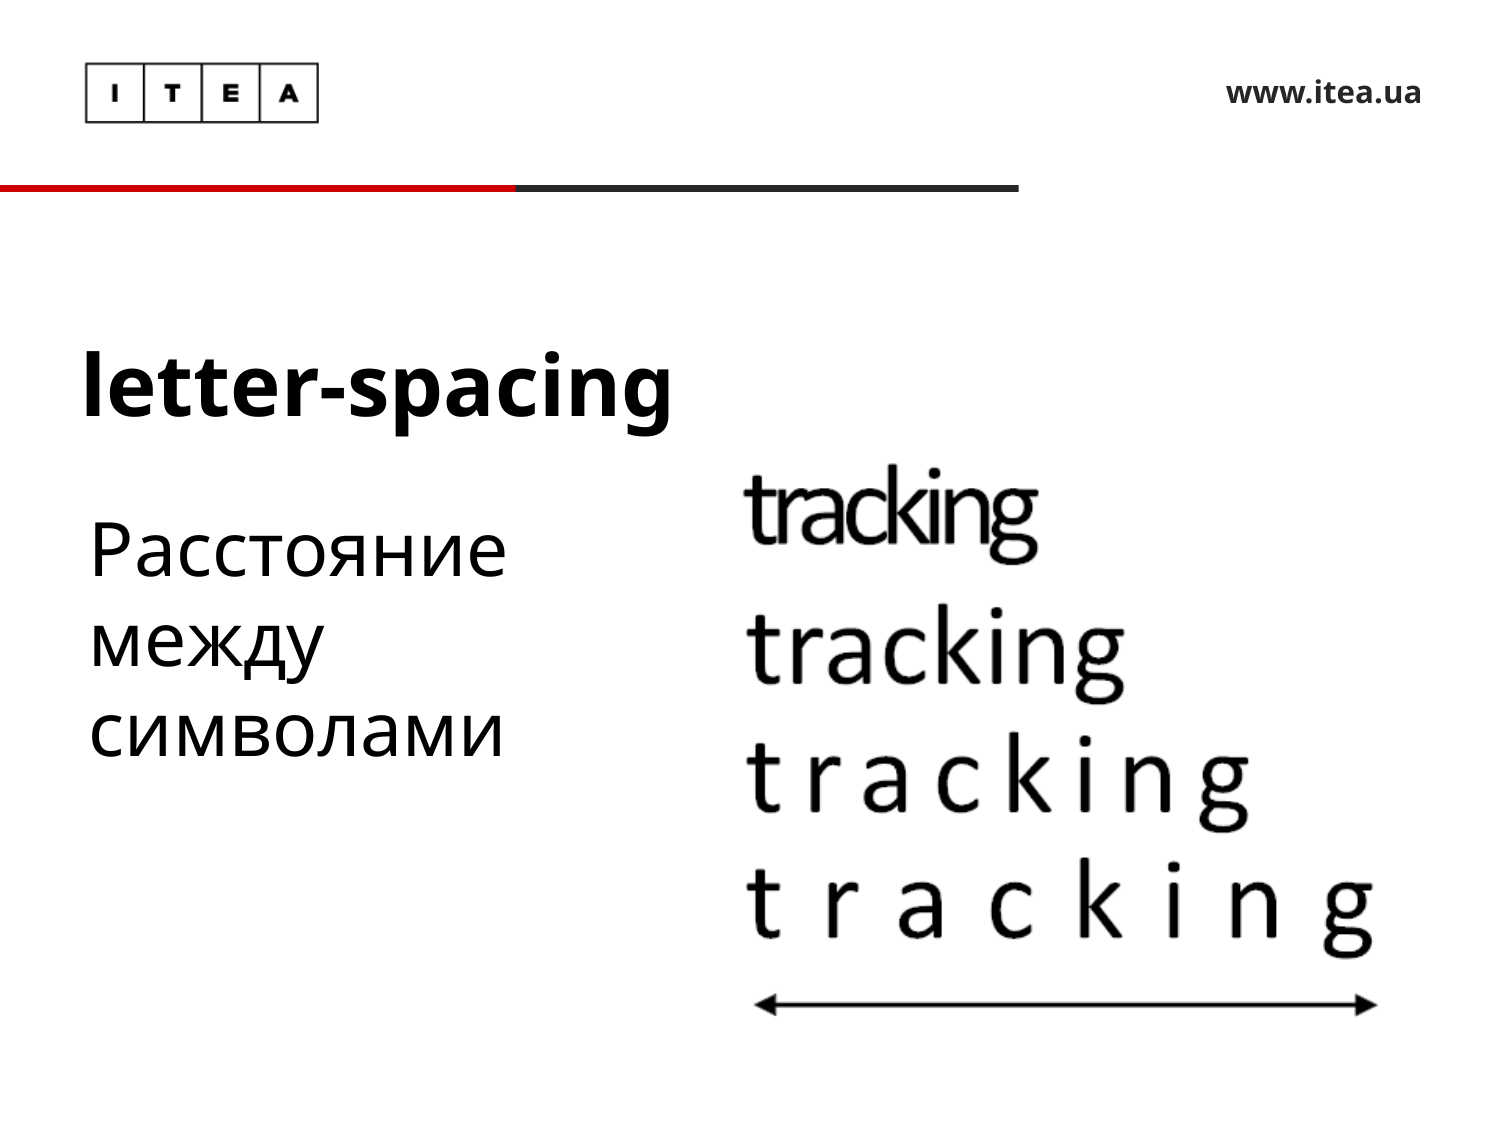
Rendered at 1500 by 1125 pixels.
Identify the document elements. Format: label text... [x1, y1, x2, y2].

list Расстояние между символами [74, 493, 555, 1041]
picture [57, 49, 344, 133]
title letter-spacing [65, 323, 1341, 422]
text_box www.itea.ua [1172, 66, 1477, 115]
text_box [516, 185, 1019, 192]
text_box [0, 185, 516, 192]
picture [733, 462, 1386, 1031]
